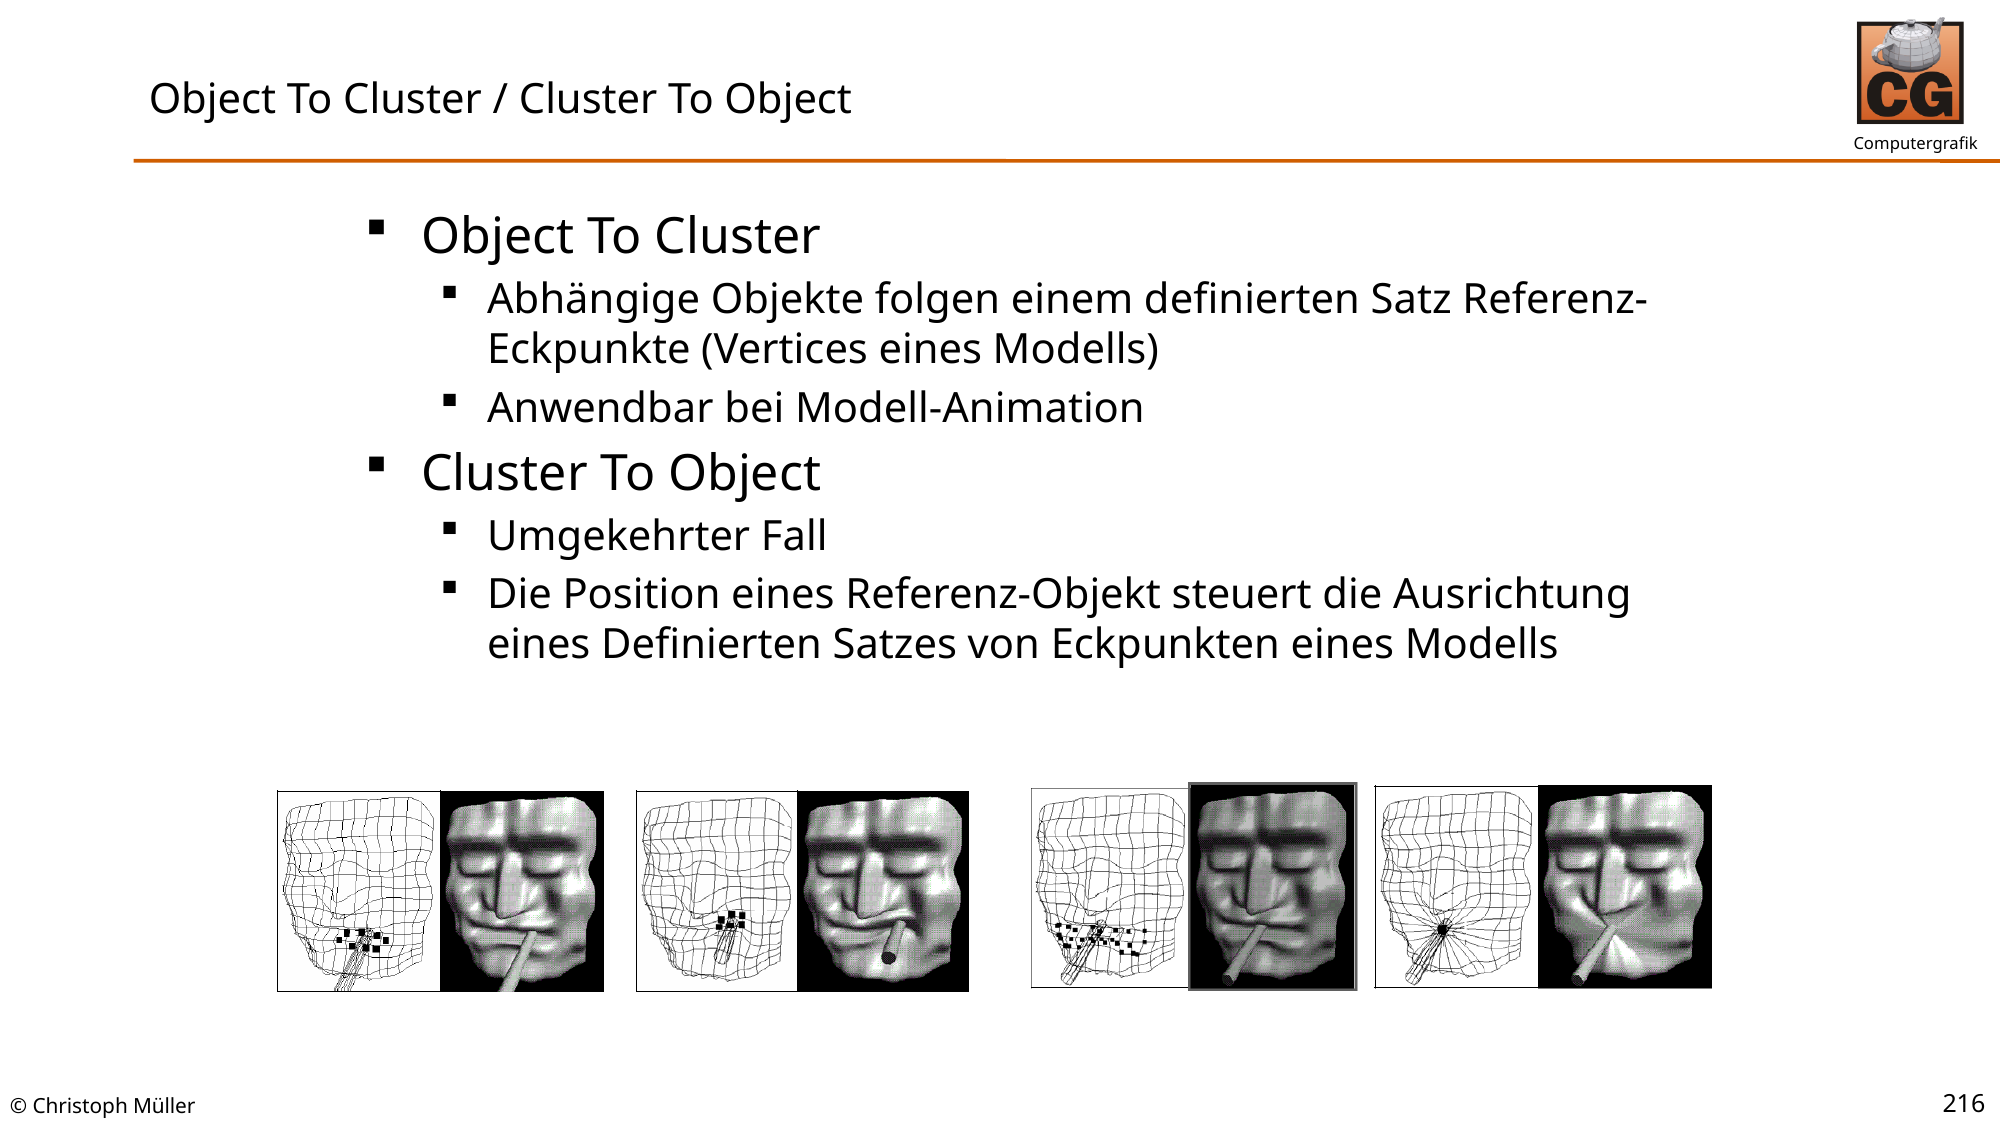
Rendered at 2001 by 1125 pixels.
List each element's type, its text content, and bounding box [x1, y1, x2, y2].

list Object To Cluster Abhängige Objekte folgen einem definierten Satz Referenz-Eckpunkte (Vertices eines Modells) Anwendbar bei Modell-Animation Cluster To Object Umgekehrter Fall Die Position eines Referenz-Objekt steuert die Ausrichtung eines Definierten Satzes von Eckpunkten eines Modells [349, 196, 1680, 762]
picture [273, 784, 973, 995]
title Object To Cluster / Cluster To Object [133, 42, 1457, 151]
picture [1850, 15, 1970, 130]
picture [1024, 773, 1715, 997]
